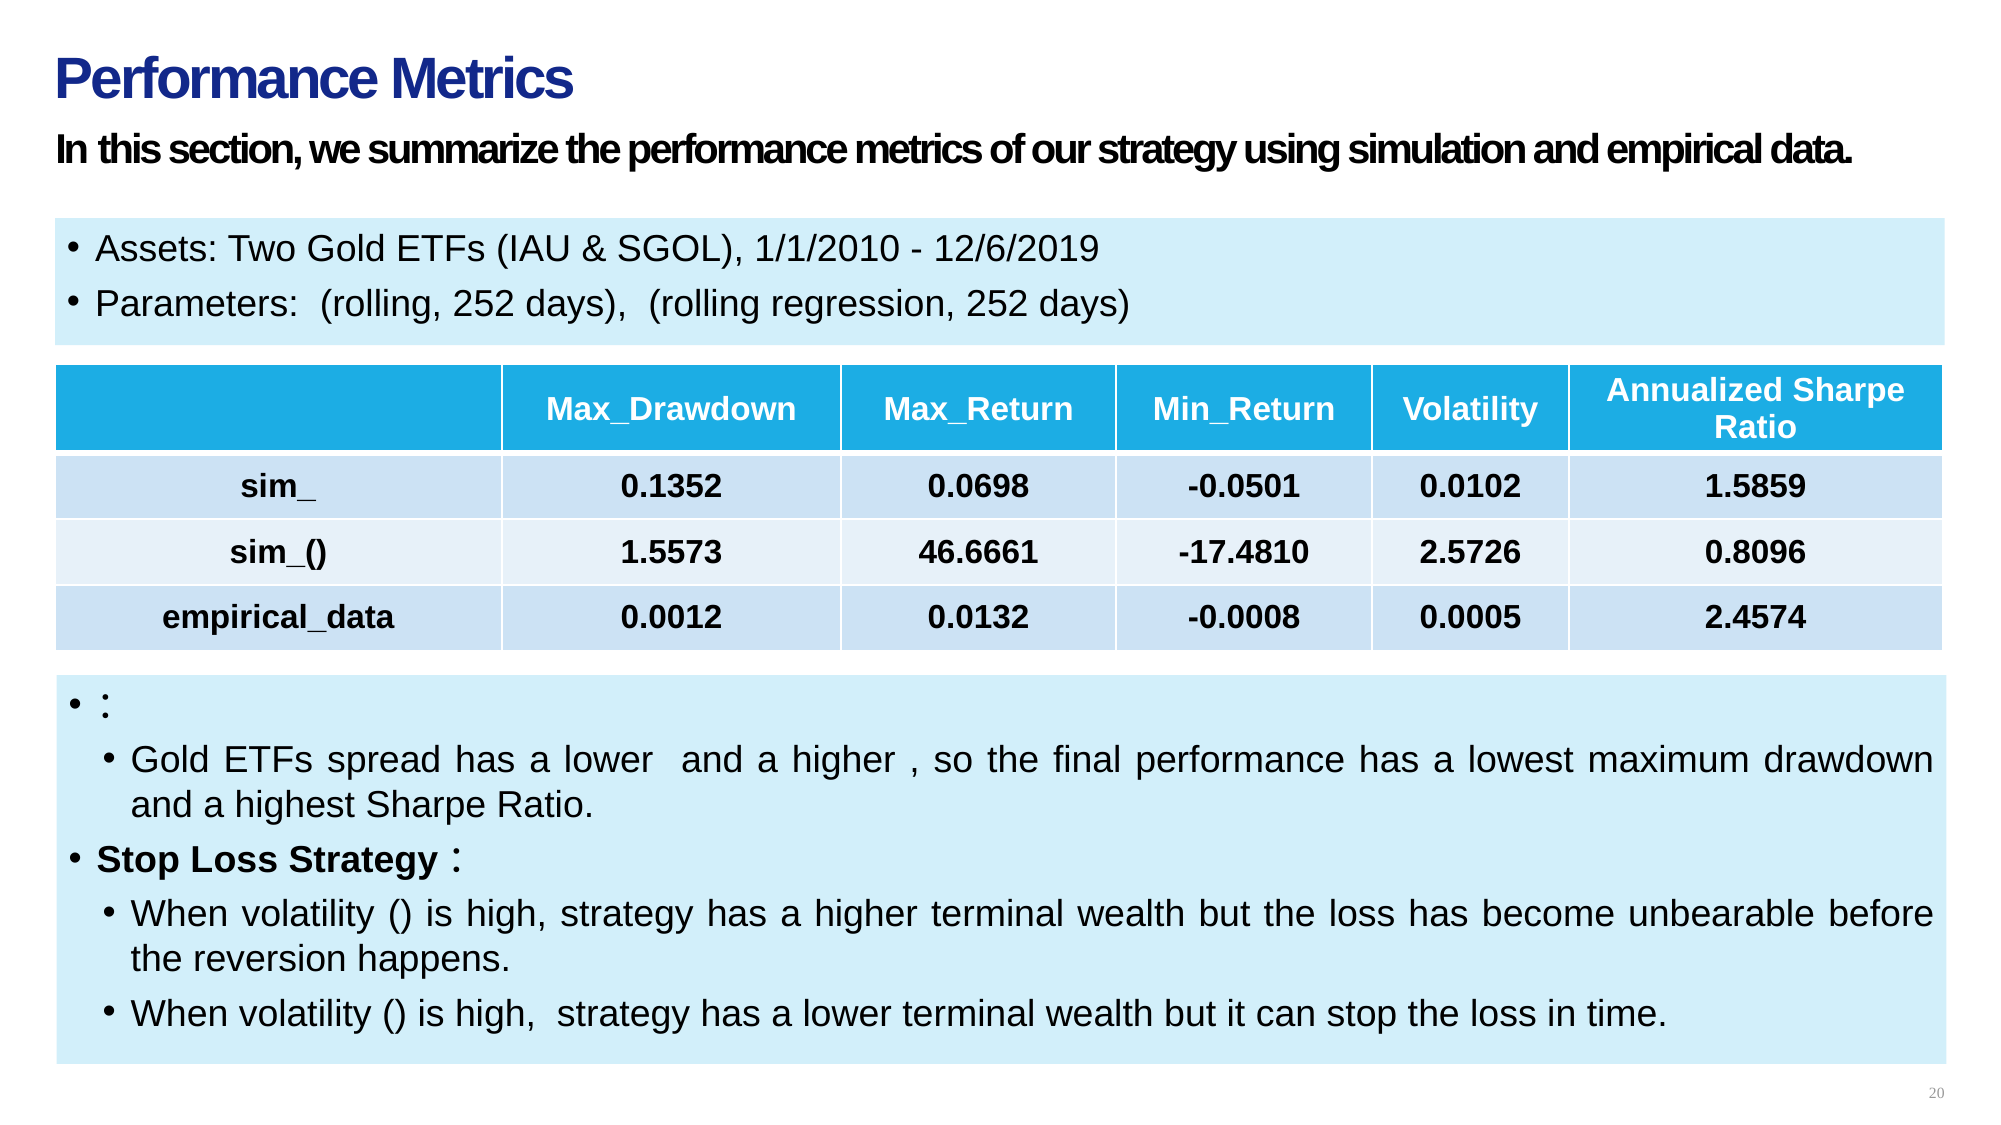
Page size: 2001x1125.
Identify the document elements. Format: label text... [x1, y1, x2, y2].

list Performance Metrics [54, 48, 1946, 102]
title In this section, we summarize the performance metrics of our strategy using simulation and empirical data. [55, 121, 1946, 234]
